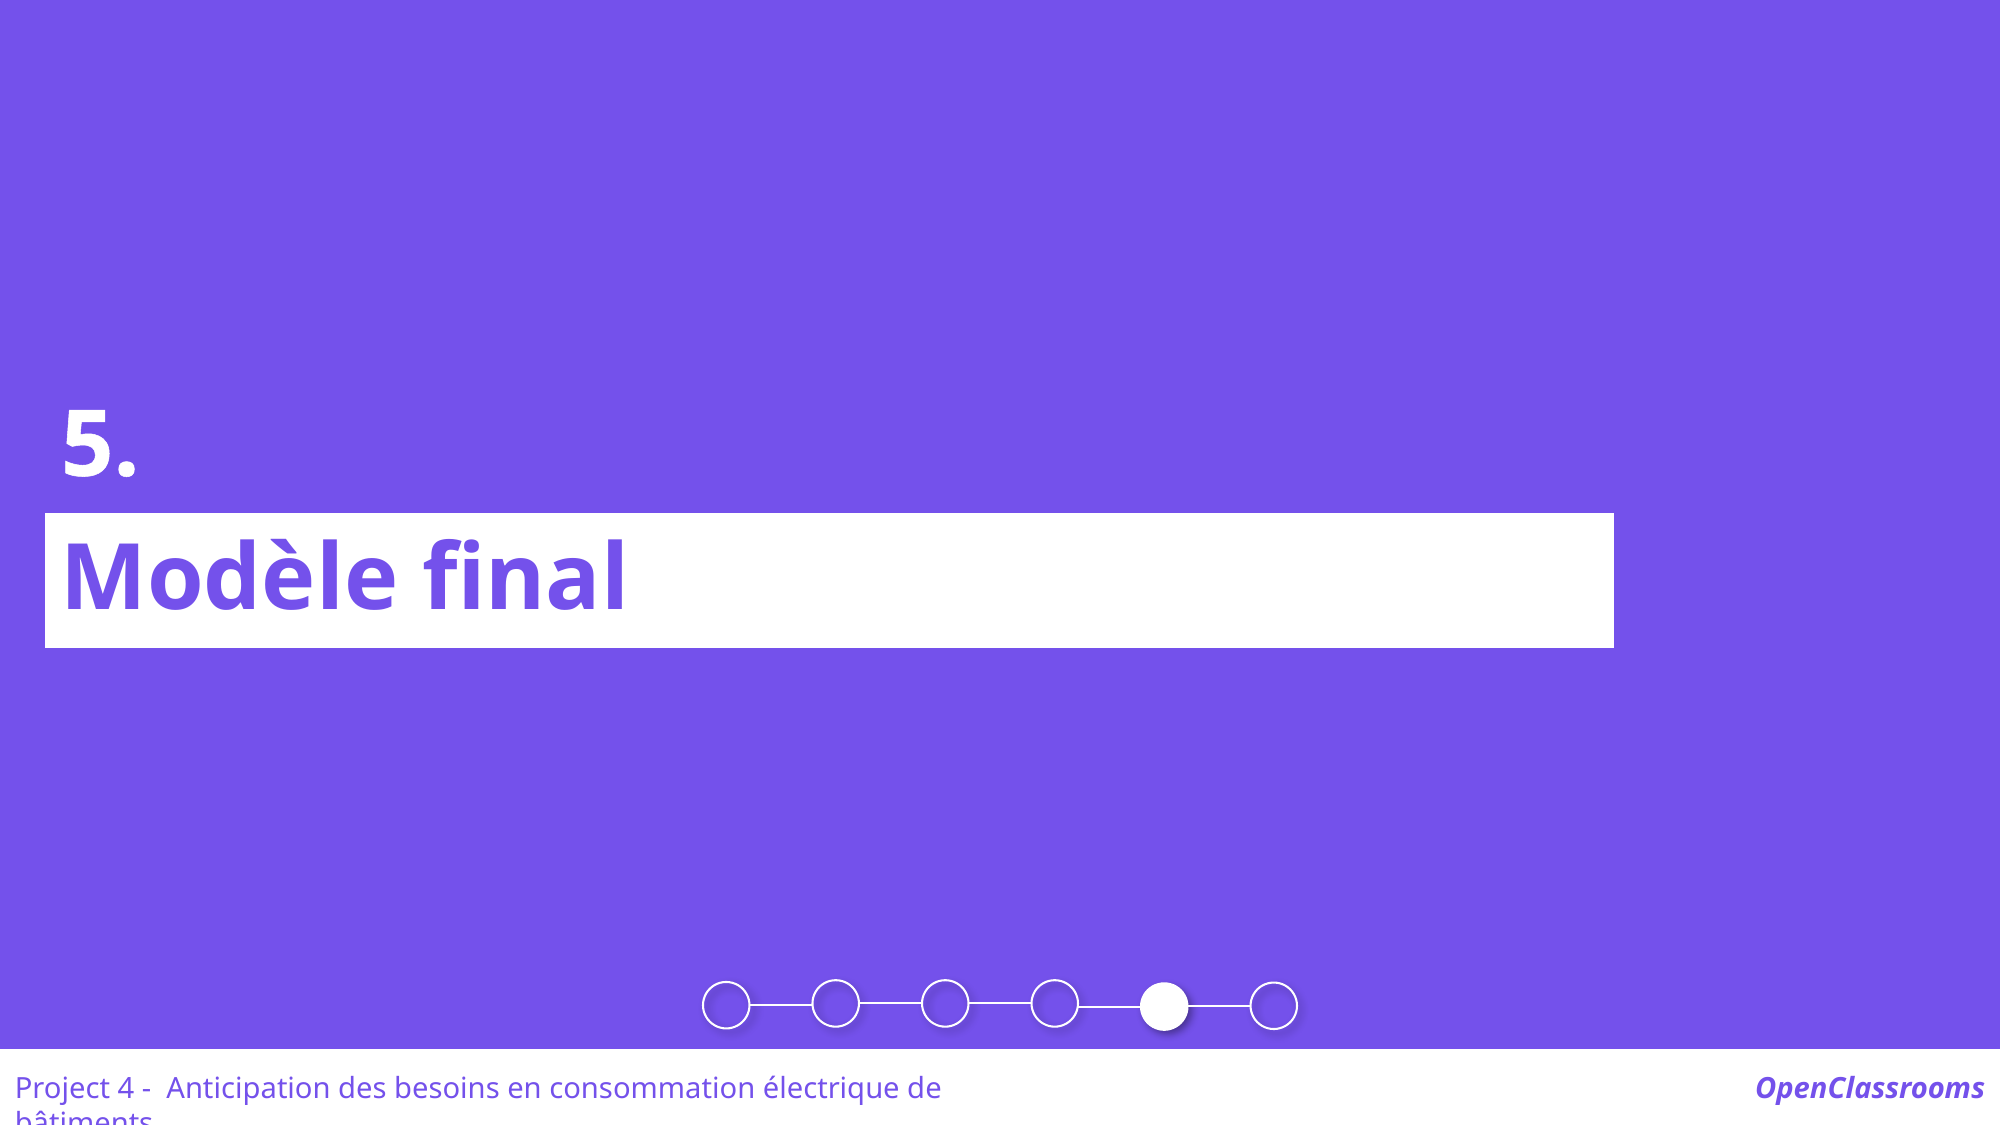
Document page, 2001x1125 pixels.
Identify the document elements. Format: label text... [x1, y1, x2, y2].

text_box [0, 1049, 2000, 1125]
text_box OpenClassrooms [1729, 1062, 2000, 1112]
text_box Modèle final [45, 513, 1614, 648]
text_box Project 4 - Anticipation des besoins en consommation électrique de bâtiments [0, 1062, 1000, 1125]
text_box 5. [45, 378, 1186, 514]
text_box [702, 980, 1298, 1050]
